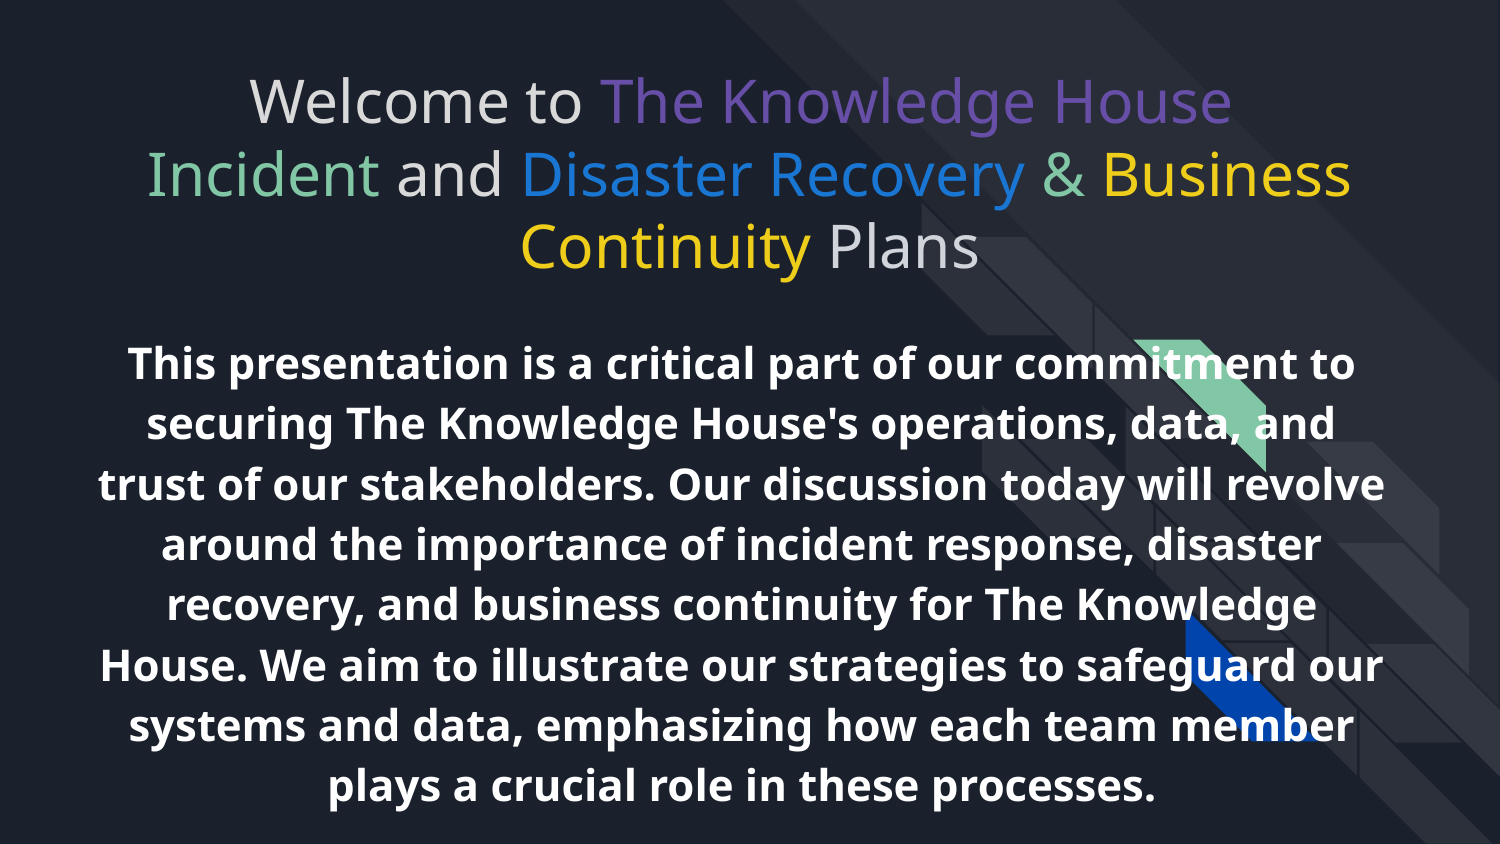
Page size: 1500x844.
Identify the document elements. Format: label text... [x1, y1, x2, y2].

text_box This presentation is a critical part of our commitment to securing The Knowledge House's operations, data, and trust of our stakeholders. Our discussion today will revolve around the importance of incident response, disaster recovery, and business continuity for The Knowledge House. We aim to illustrate our strategies to safeguard our systems and data, emphasizing how each team member plays a crucial role in these processes. [0, 312, 1409, 826]
title Welcome to The Knowledge House Incident and Disaster Recovery & Business Continuity Plans [26, 48, 1474, 141]
